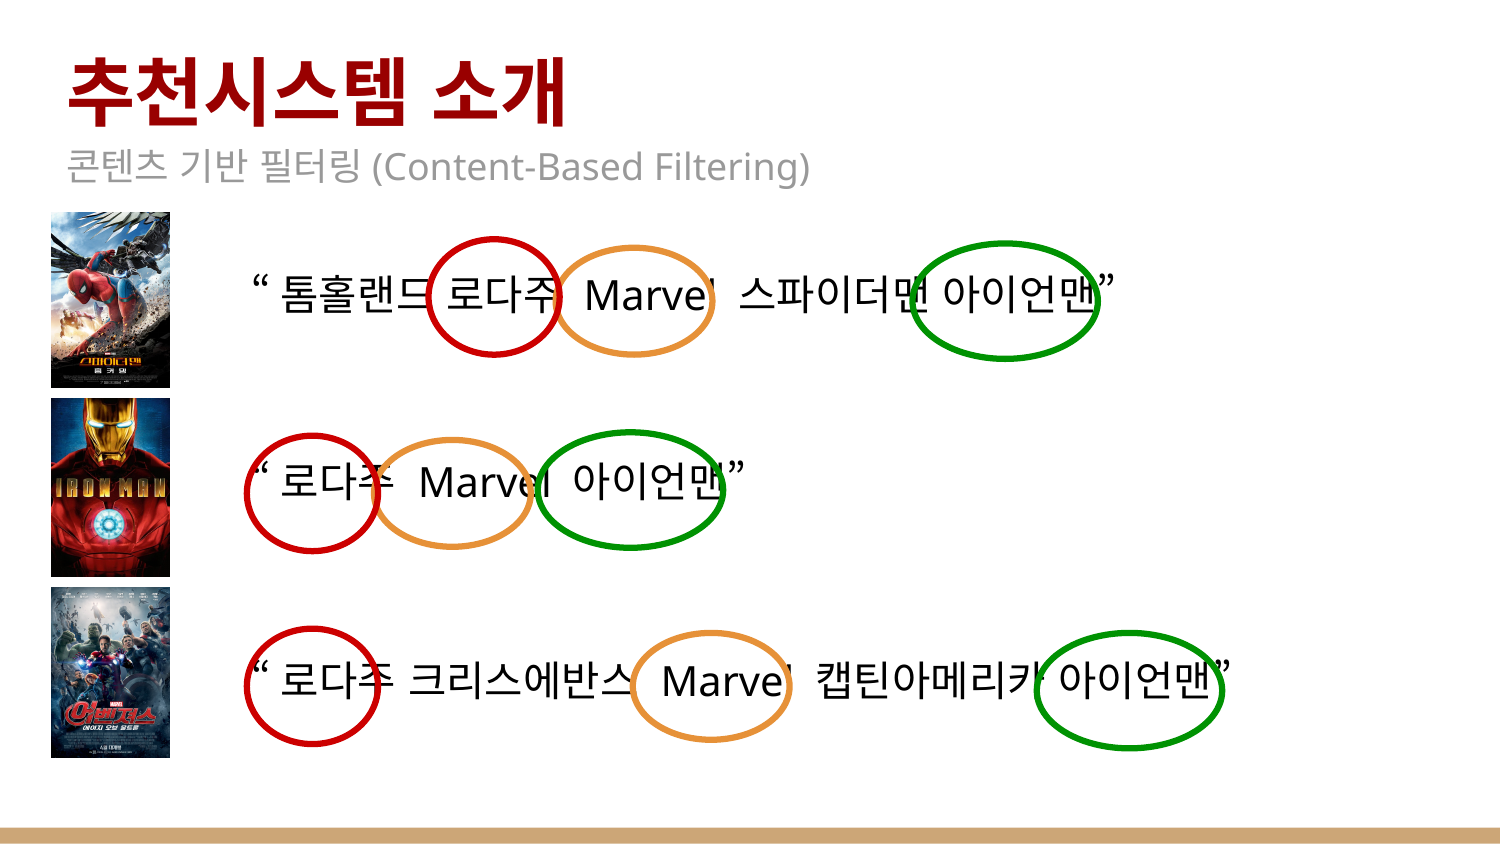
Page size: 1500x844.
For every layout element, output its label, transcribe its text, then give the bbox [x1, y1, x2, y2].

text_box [50, 212, 1325, 758]
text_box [562, 243, 1223, 749]
list 콘텐츠 기반 필터링(Content-Based Filtering) [51, 121, 1449, 200]
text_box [246, 238, 560, 745]
title 추천시스템 소개 [51, 14, 1449, 121]
